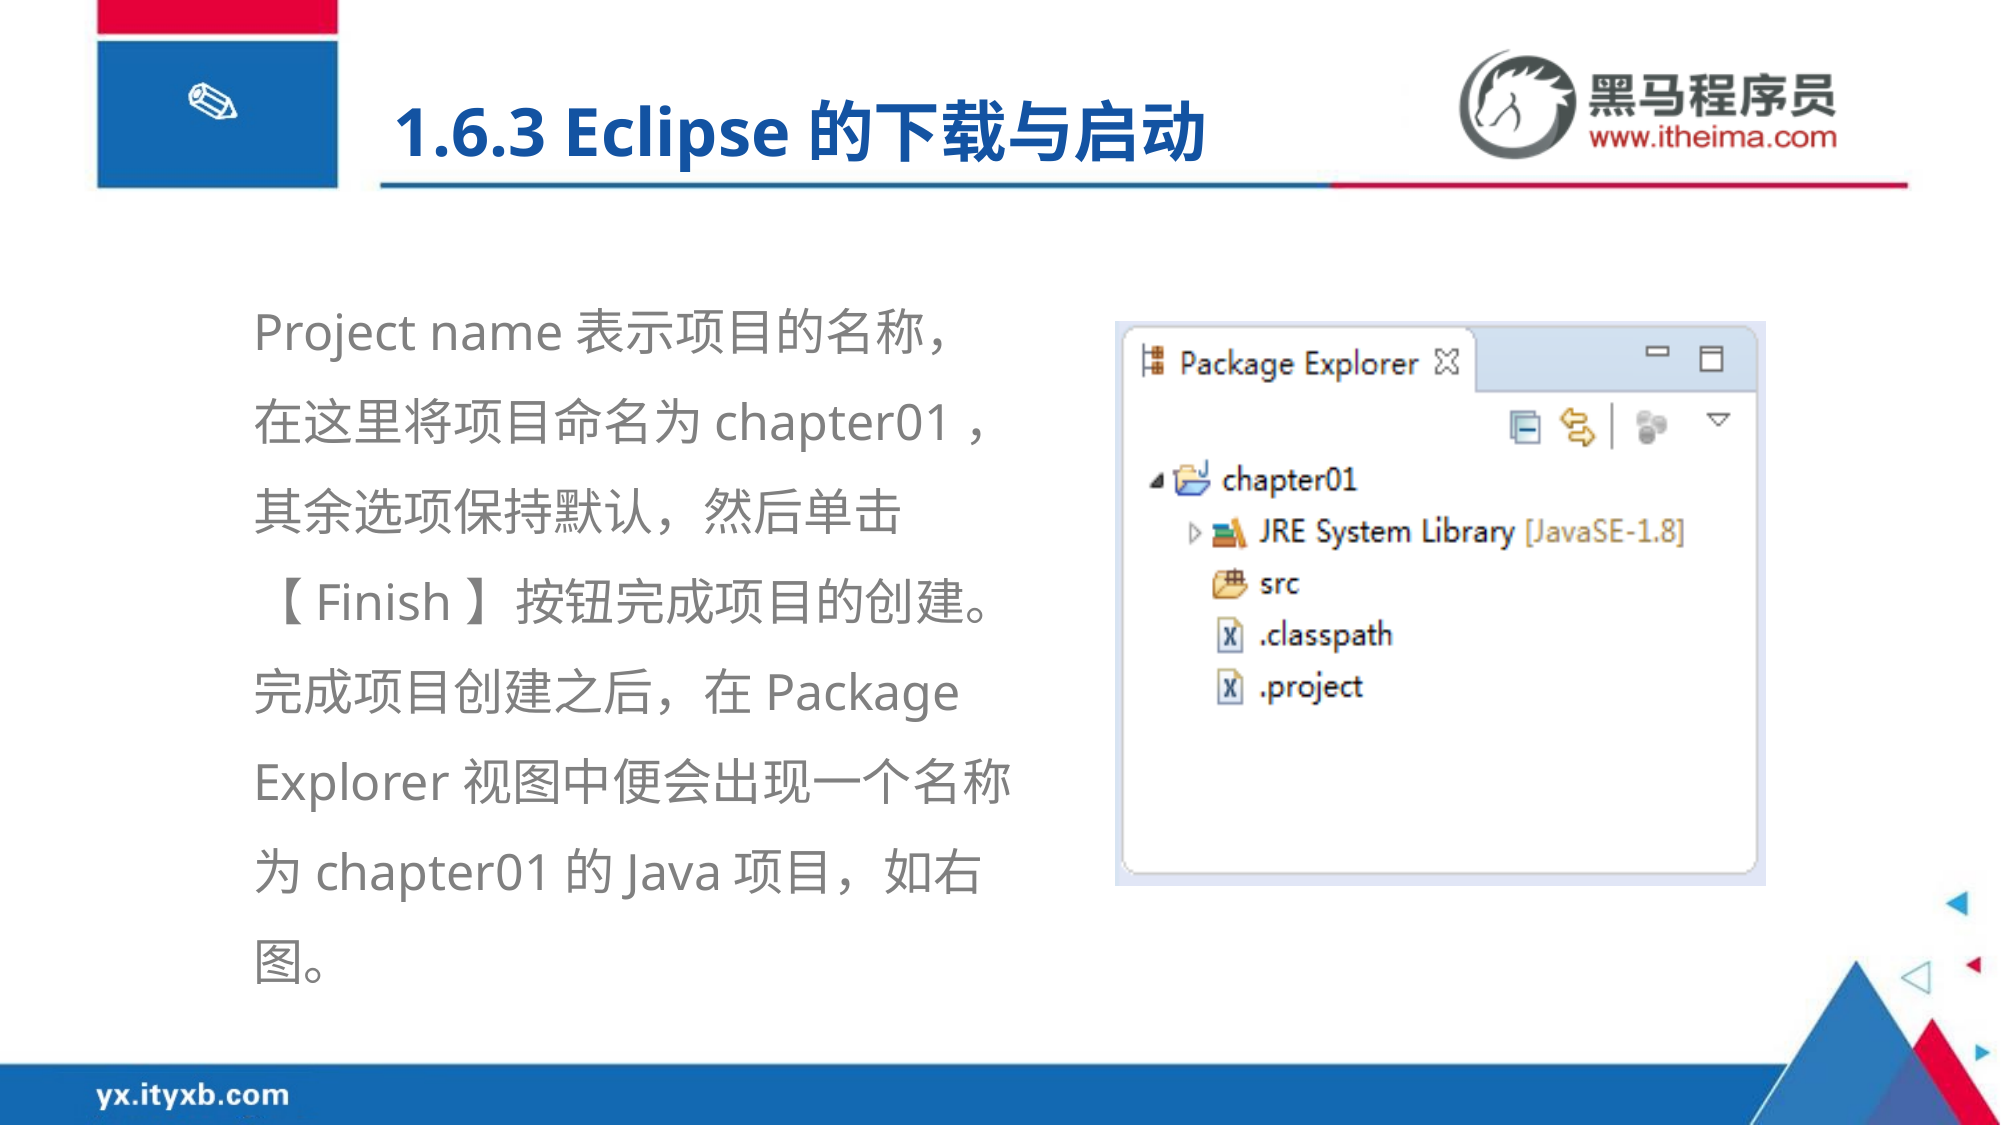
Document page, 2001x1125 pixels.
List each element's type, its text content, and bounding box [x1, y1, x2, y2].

text_box Project name表示项目的名称，在这里将项目命名为chapter01，其余选项保持默认，然后单击【Finish】按钮完成项目的创建。完成项目创建之后，在Package Explorer视图中便会出现一个名称为chapter01的Java项目，如右图。 [238, 263, 1035, 935]
picture [0, 0, 2001, 1125]
text_box 1.6.3 Eclipse的下载与启动 [379, 82, 1310, 177]
